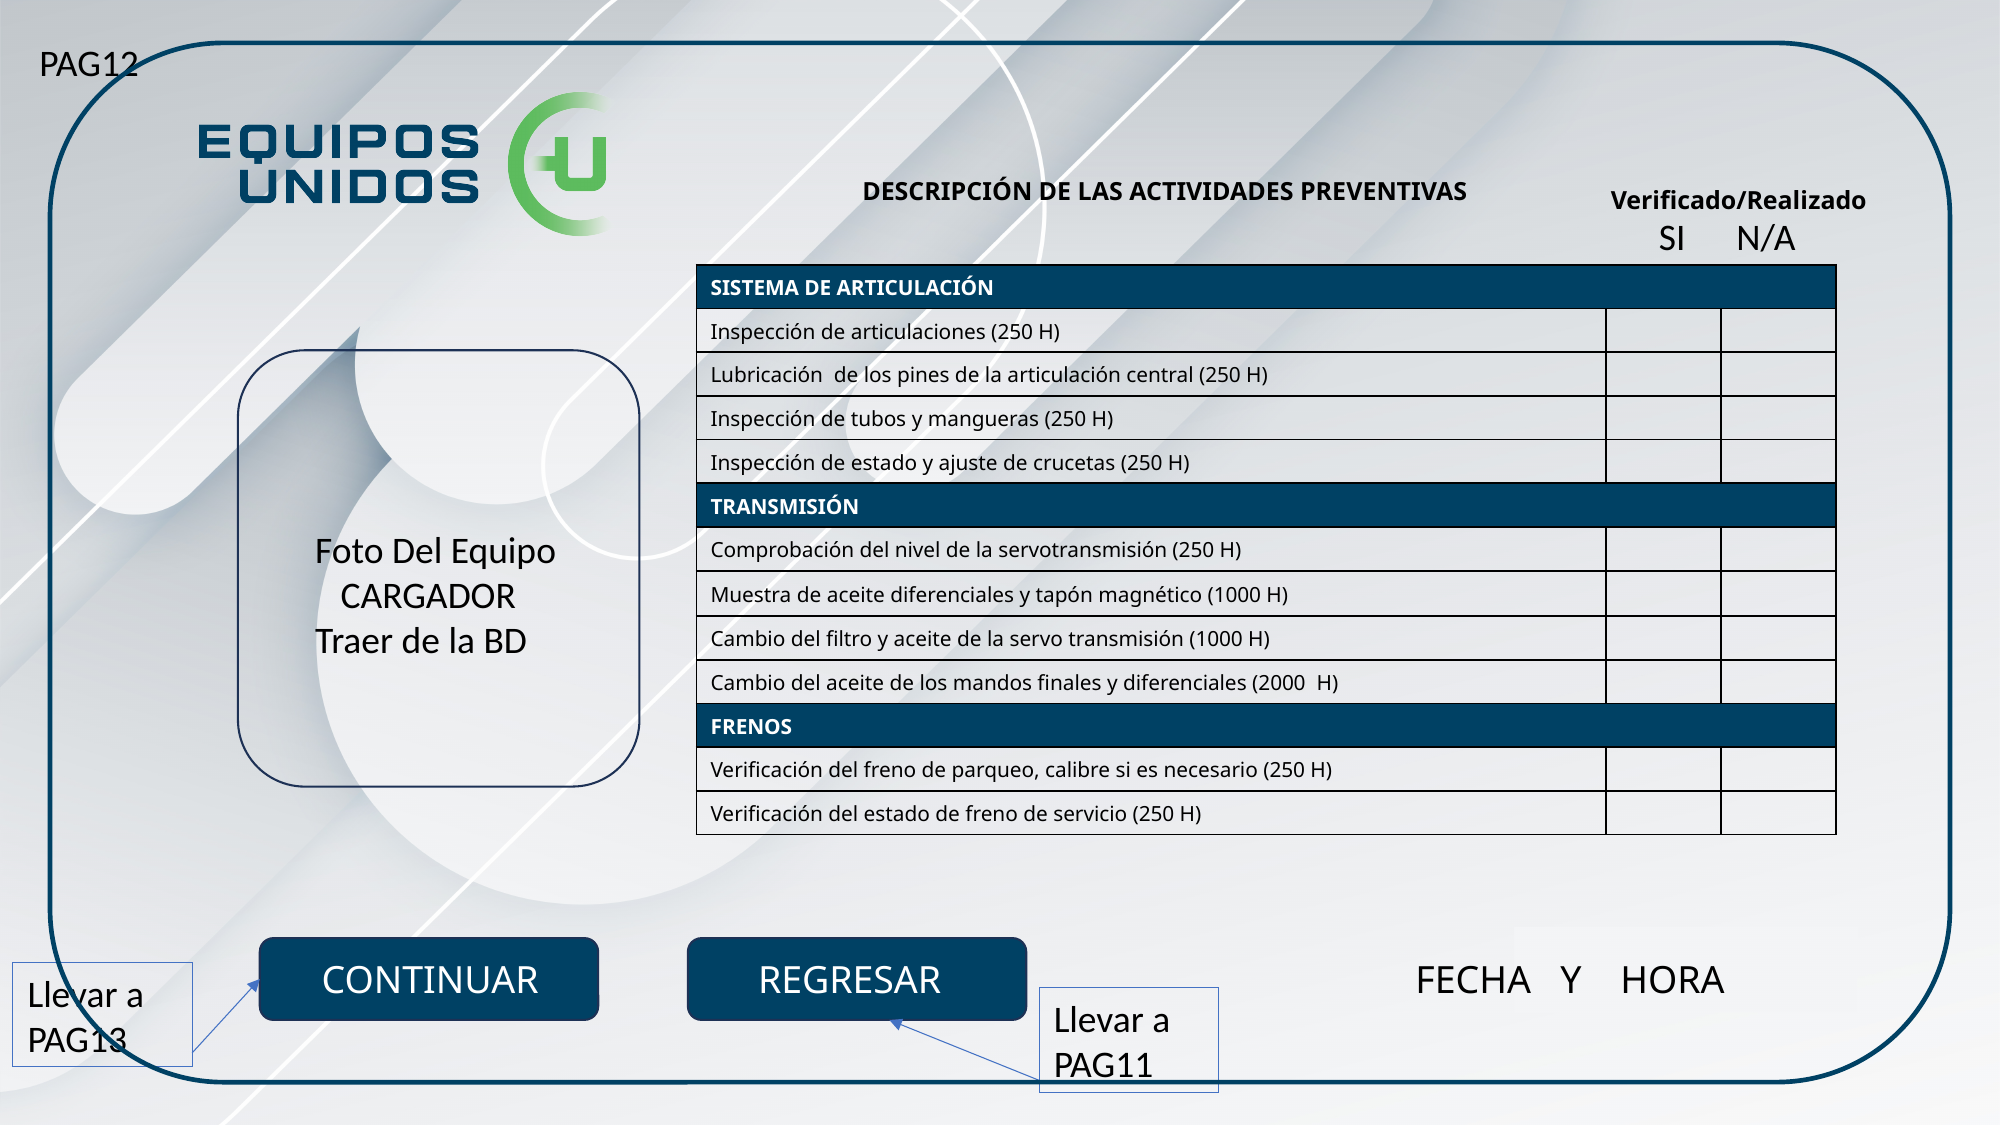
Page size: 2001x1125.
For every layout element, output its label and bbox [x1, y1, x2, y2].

text_box [889, 1019, 1039, 1081]
picture [0, 0, 2000, 1125]
text_box [192, 978, 260, 1053]
